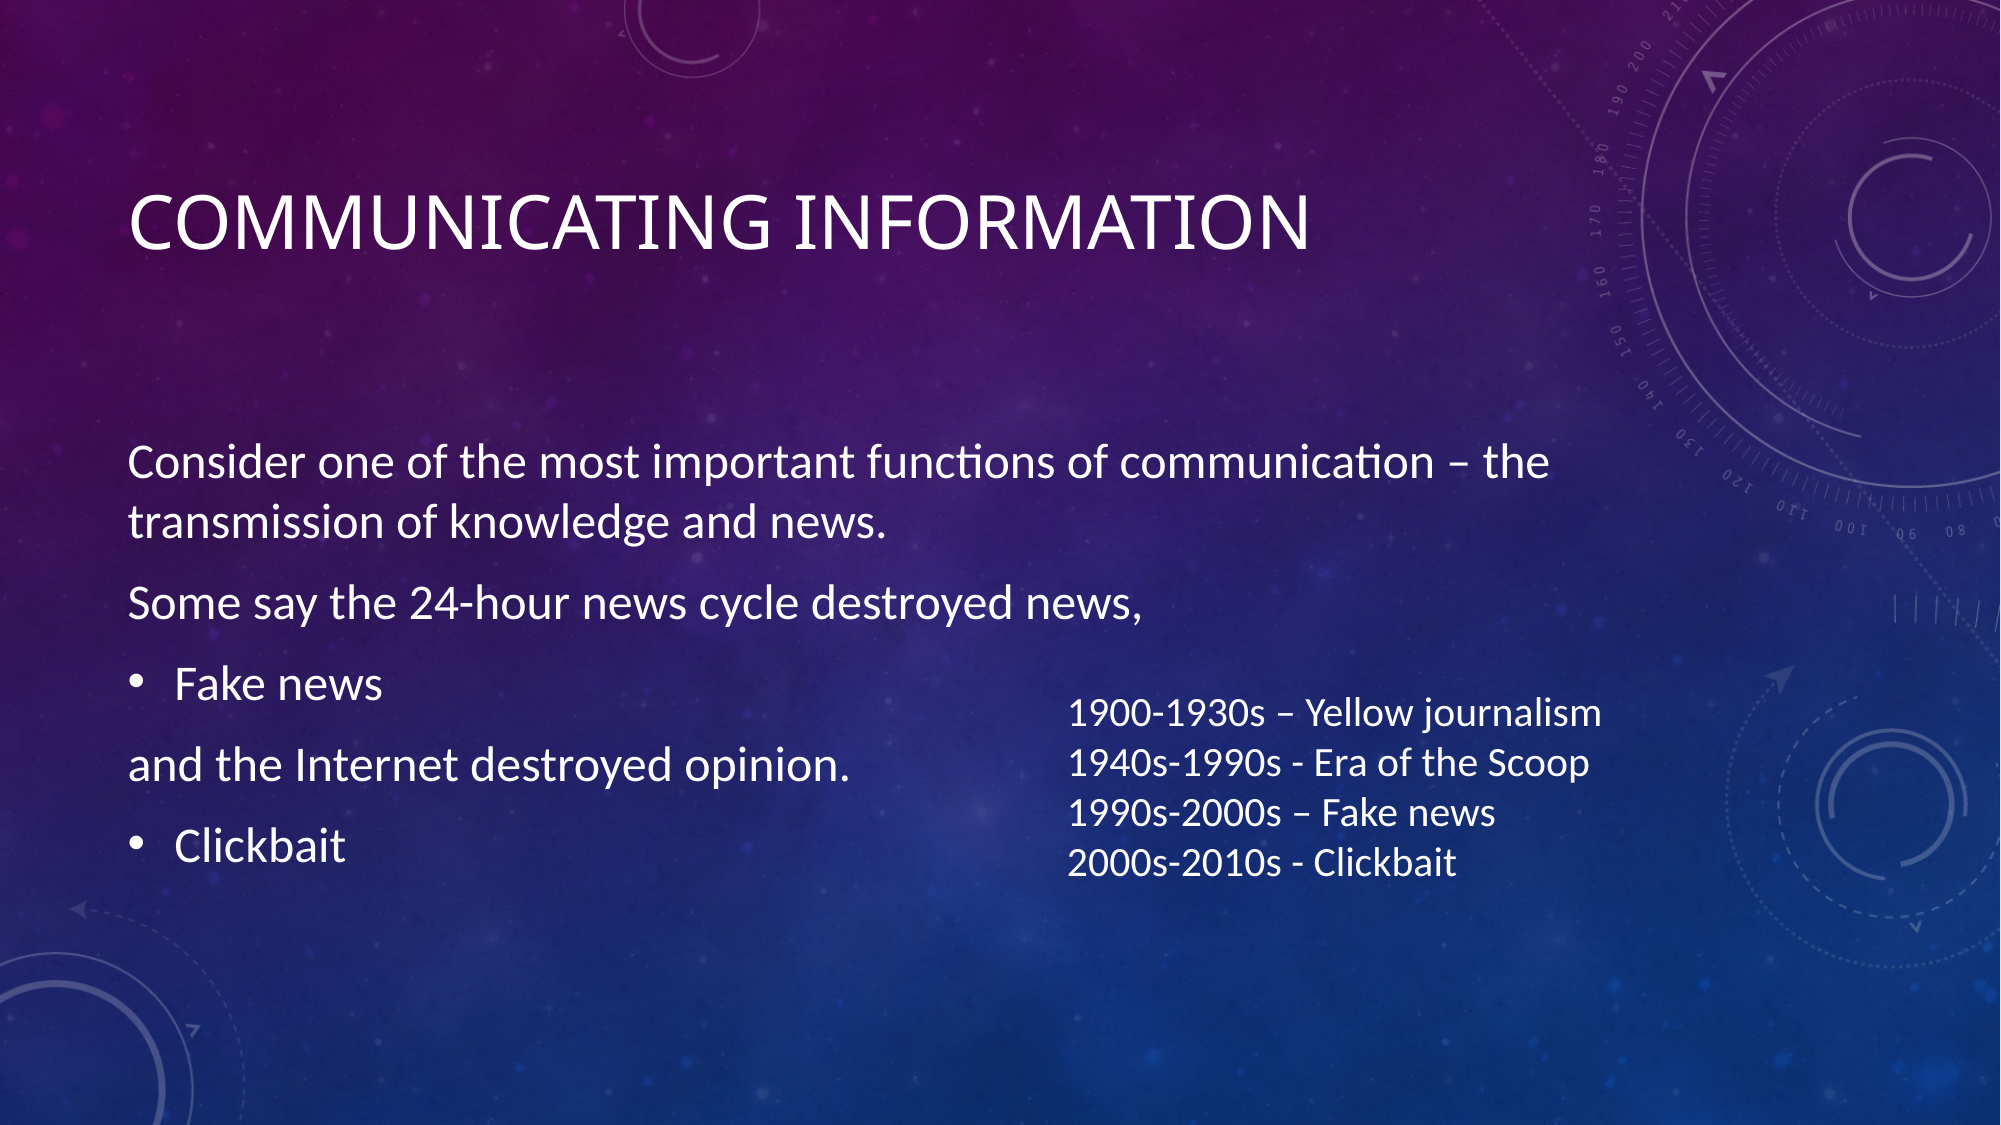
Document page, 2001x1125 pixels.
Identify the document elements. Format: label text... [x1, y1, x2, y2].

picture [0, 0, 2001, 1125]
title Communicating Information [112, 99, 1775, 339]
list Consider one of the most important functions of communication – the transmission of knowledge and news. Some say the 24-hour news cycle destroyed news, Fake news and the Internet destroyed opinion. Clickbait [112, 351, 1775, 950]
text_box 1900-1930s – Yellow journalism 1940s-1990s - Era of the Scoop 1990s-2000s – Fake news 2000s-2010s - Clickbait [1052, 677, 1920, 893]
